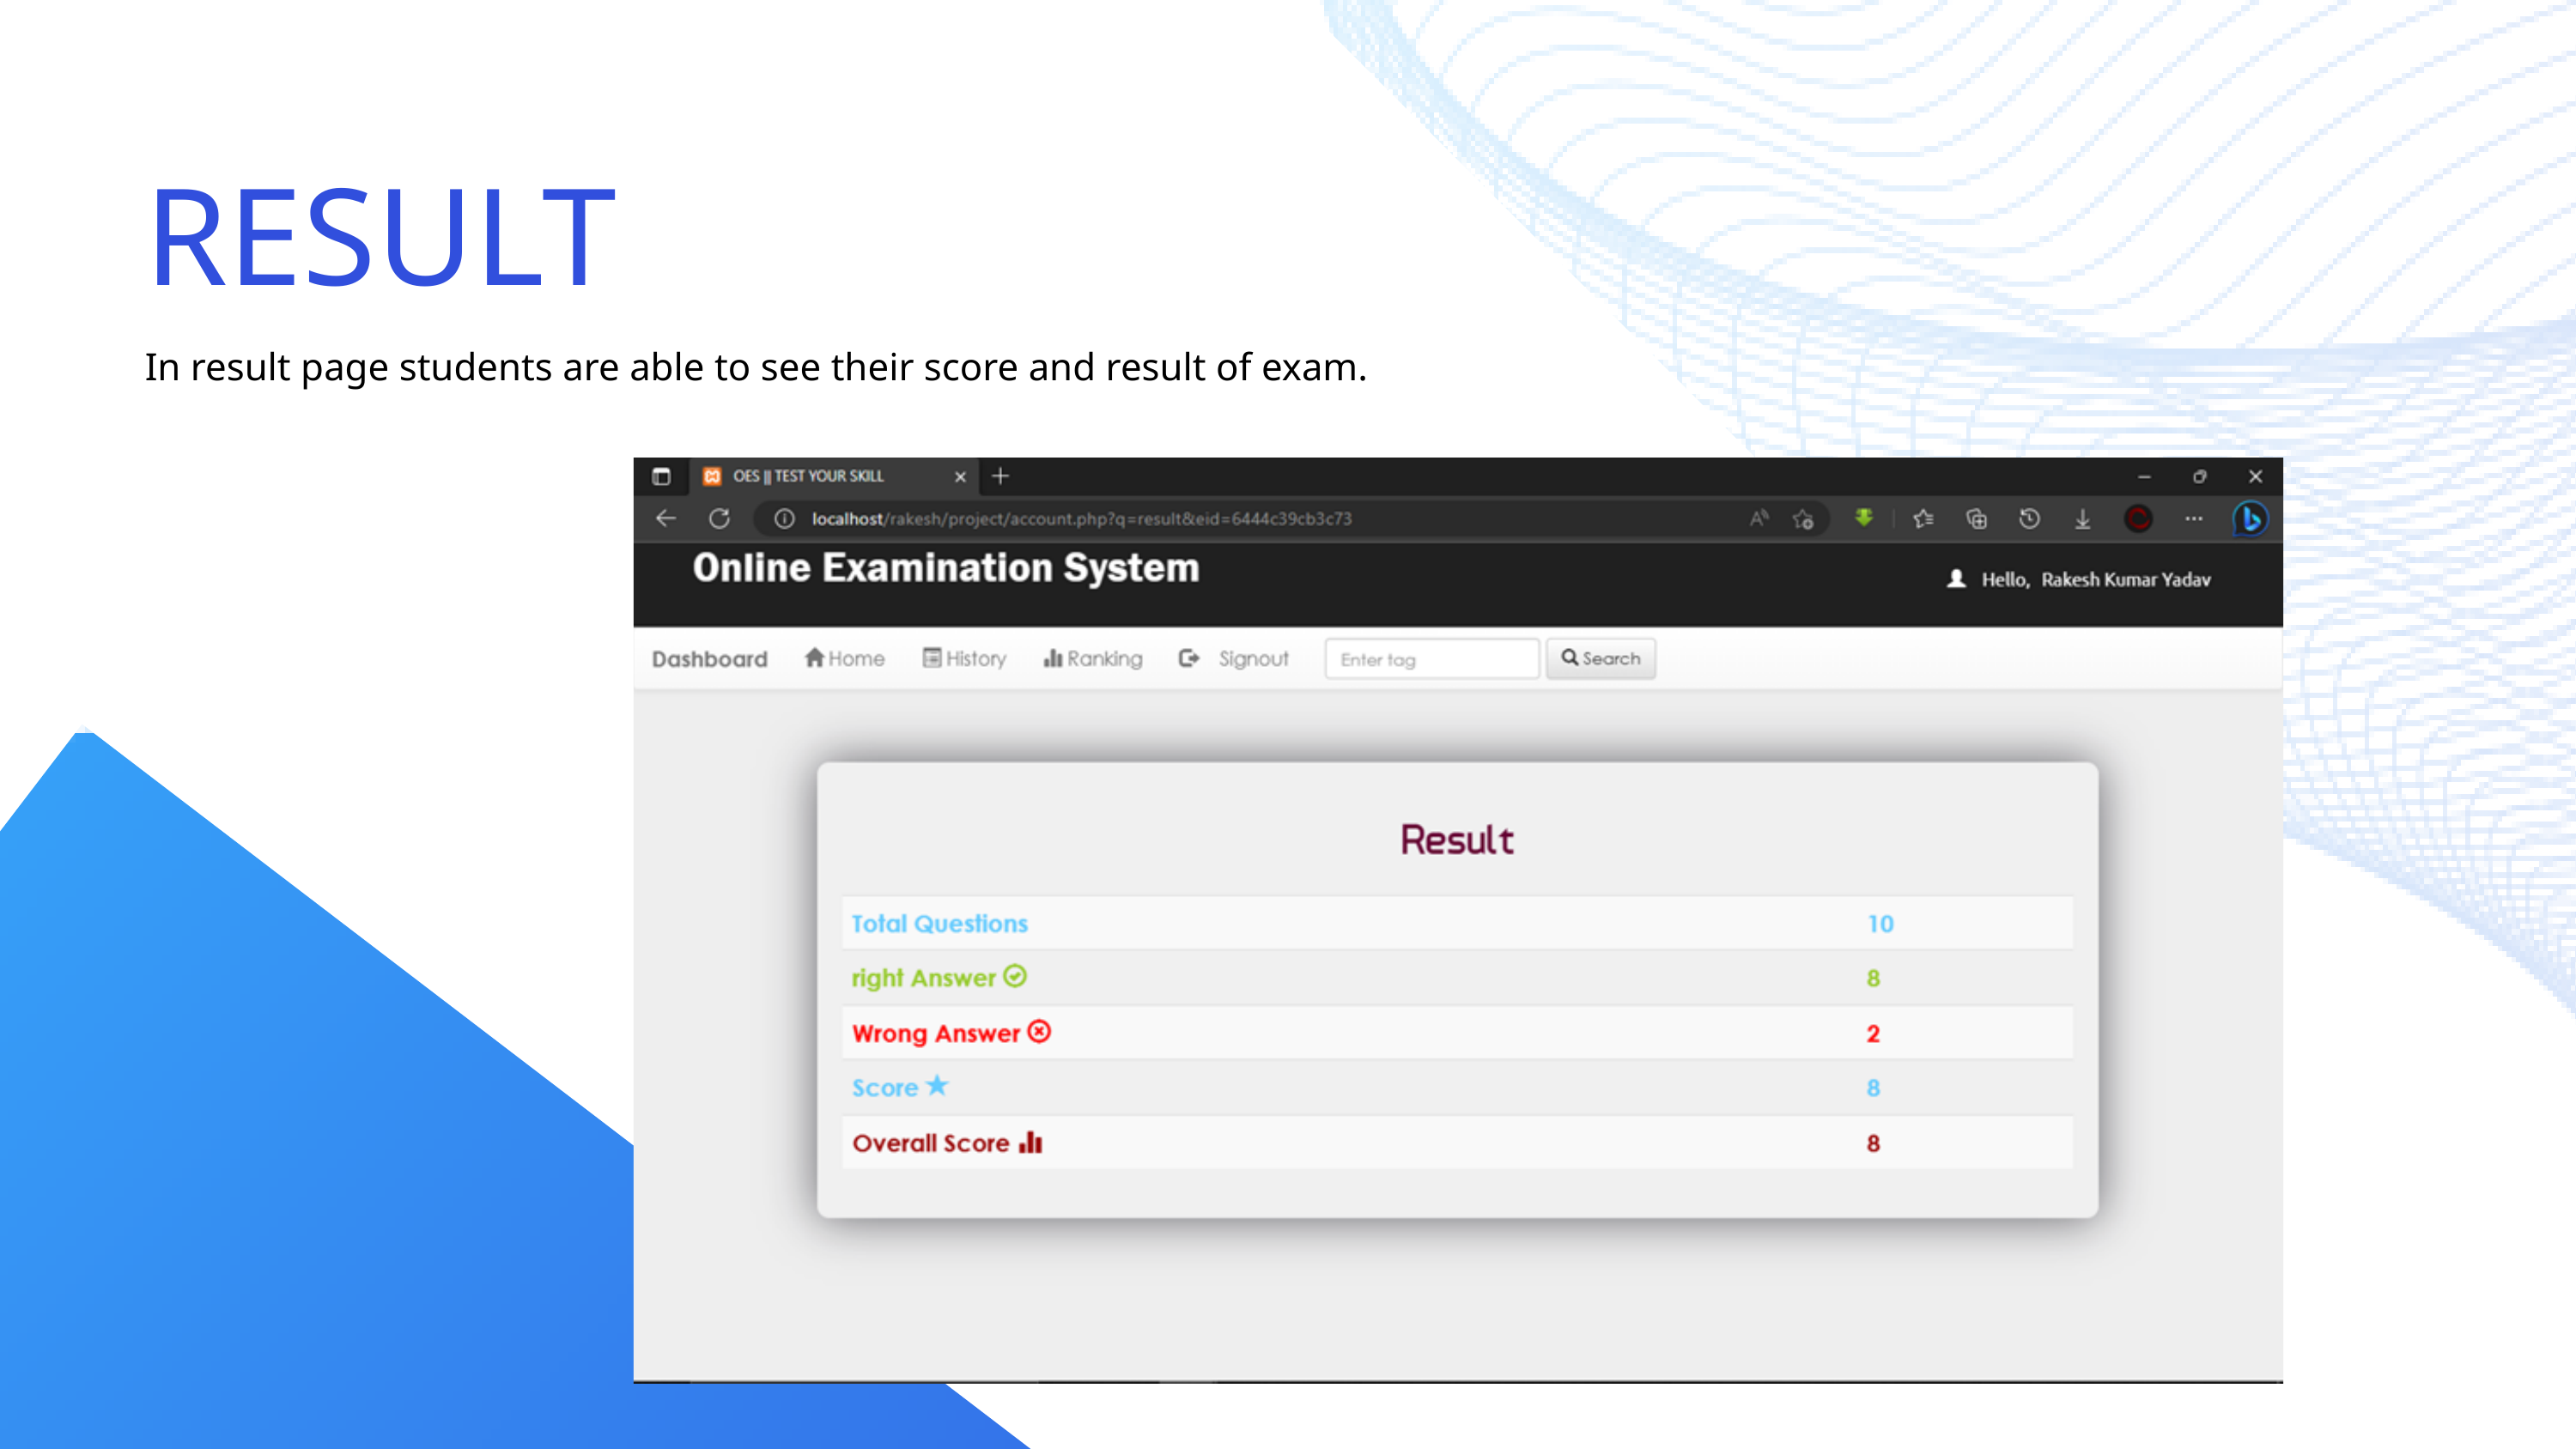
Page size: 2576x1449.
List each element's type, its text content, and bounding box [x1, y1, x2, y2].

text_box In result page students are able to see their score and result of exam. [144, 335, 2334, 441]
text_box RESULT [144, 124, 1778, 335]
text_box [1297, 0, 2576, 1155]
text_box [0, 724, 1031, 1449]
text_box RESULT [144, 441, 1778, 500]
text_box [633, 458, 2284, 1384]
